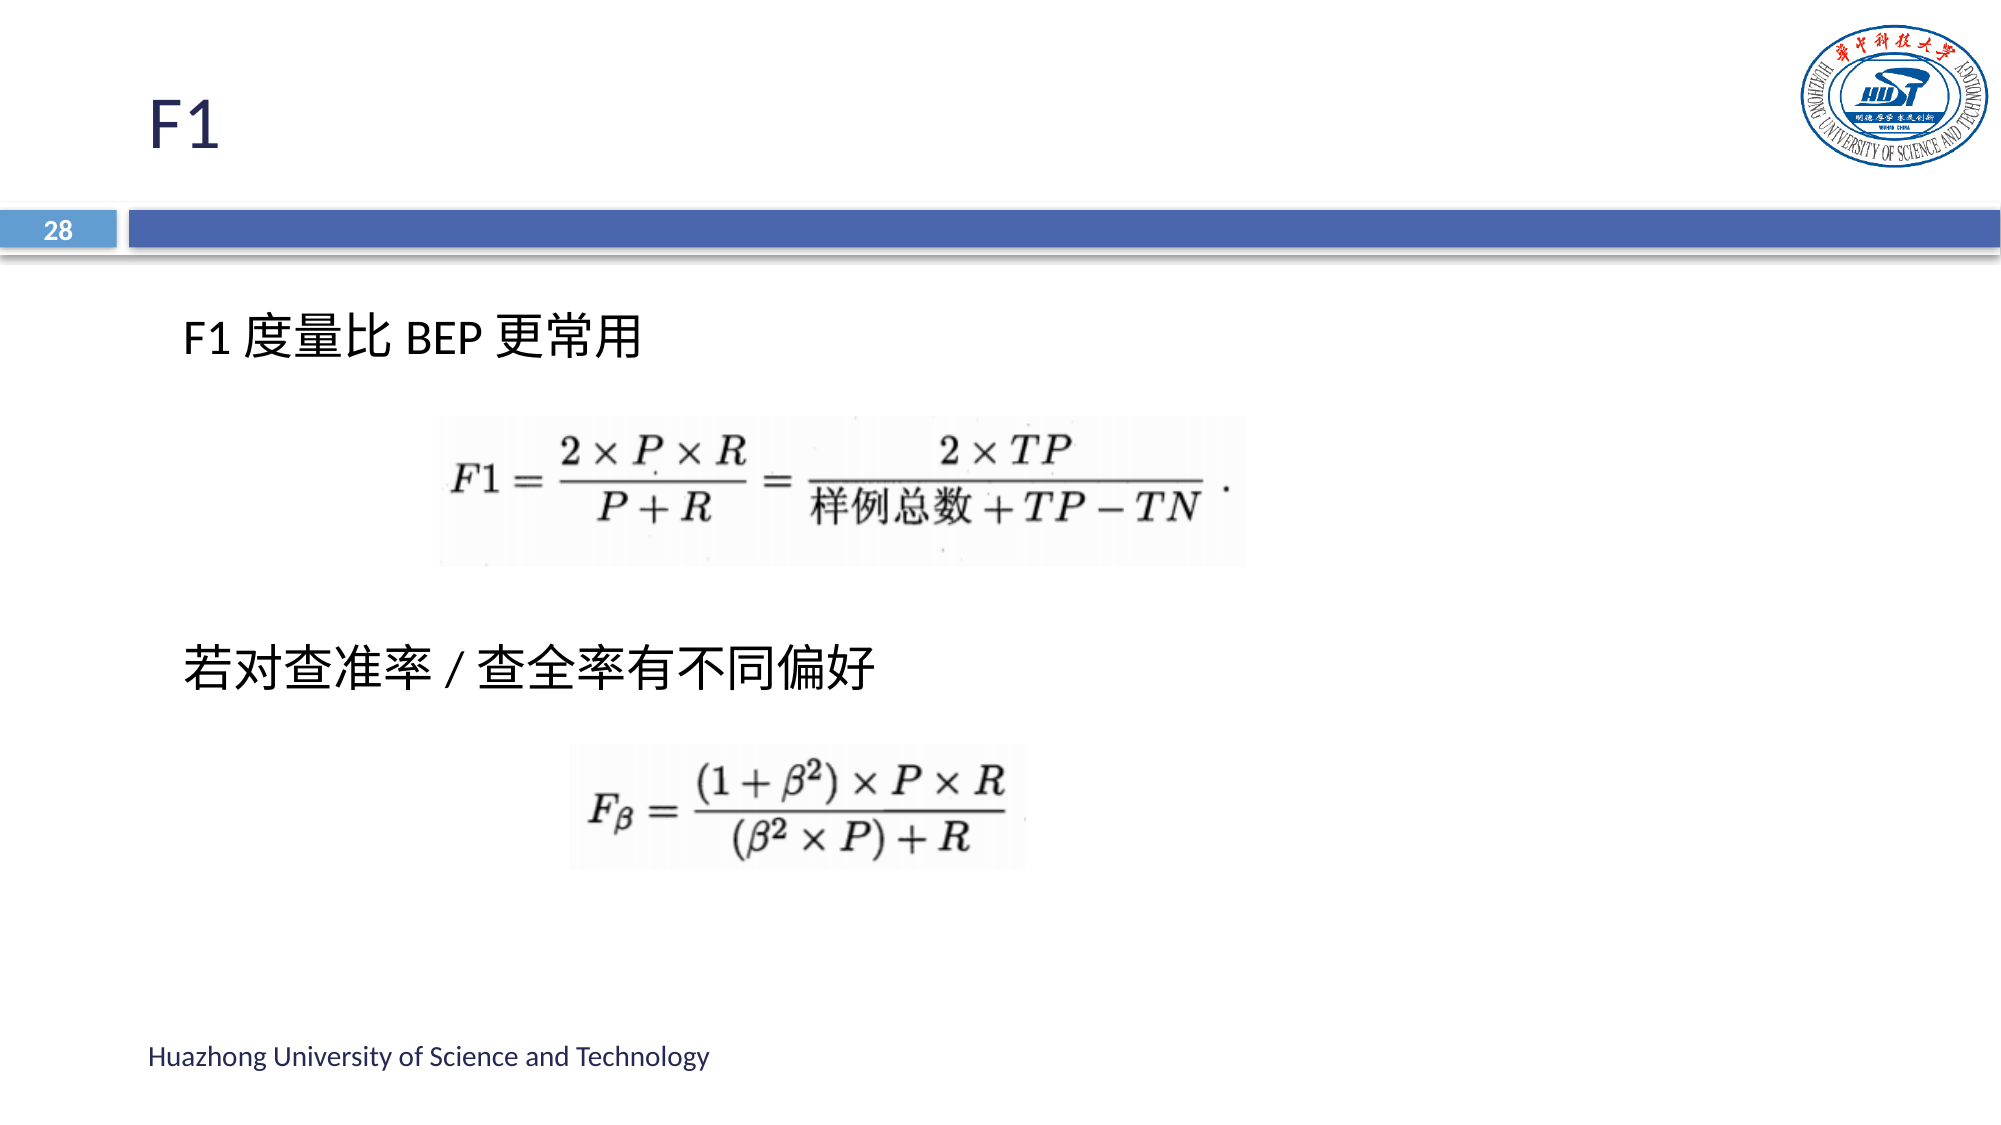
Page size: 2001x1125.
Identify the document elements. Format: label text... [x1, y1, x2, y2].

title F1 [133, 37, 1918, 200]
picture [569, 743, 1026, 870]
footer Huazhong University of Science and Technology [133, 1024, 1319, 1085]
slide_number 28 [0, 208, 117, 249]
picture [1789, 12, 2000, 178]
text_box F1度量比BEP更常用 [168, 297, 1169, 373]
text_box 若对查准率/查全率有不同偏好 [168, 629, 1169, 705]
text_box [116, 287, 1845, 941]
picture [439, 416, 1246, 568]
